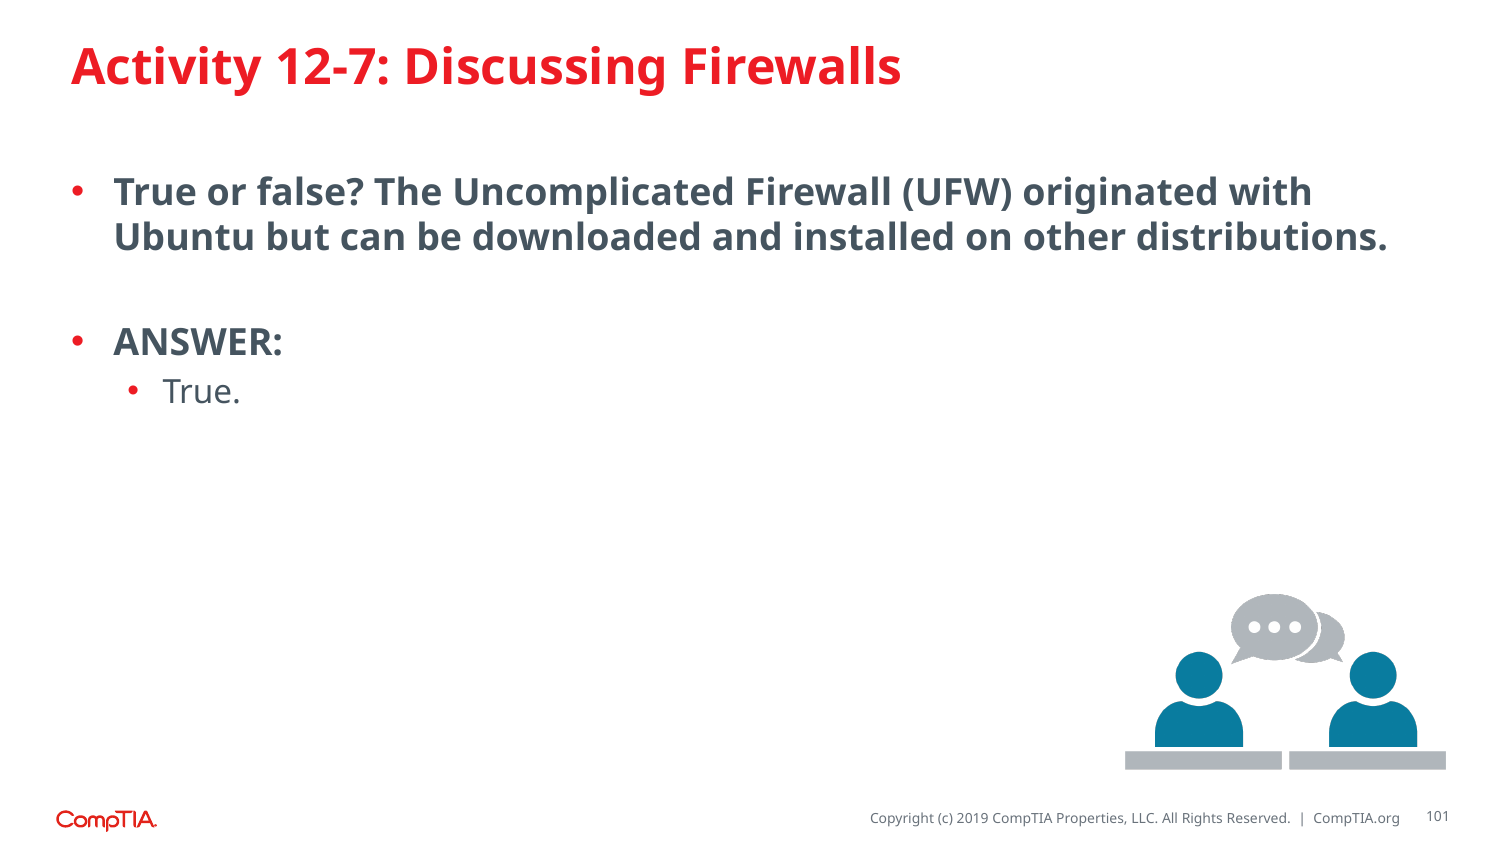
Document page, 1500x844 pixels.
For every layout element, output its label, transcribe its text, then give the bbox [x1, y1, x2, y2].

slide_number 101 [1407, 800, 1450, 835]
title Activity 12-7: Discussing Firewalls [56, 12, 1350, 117]
list True or false? The Uncomplicated Firewall (UFW) originated with Ubuntu but can be downloaded and installed on other distributions. ANSWER: True. [56, 160, 1444, 768]
picture [1124, 593, 1446, 770]
